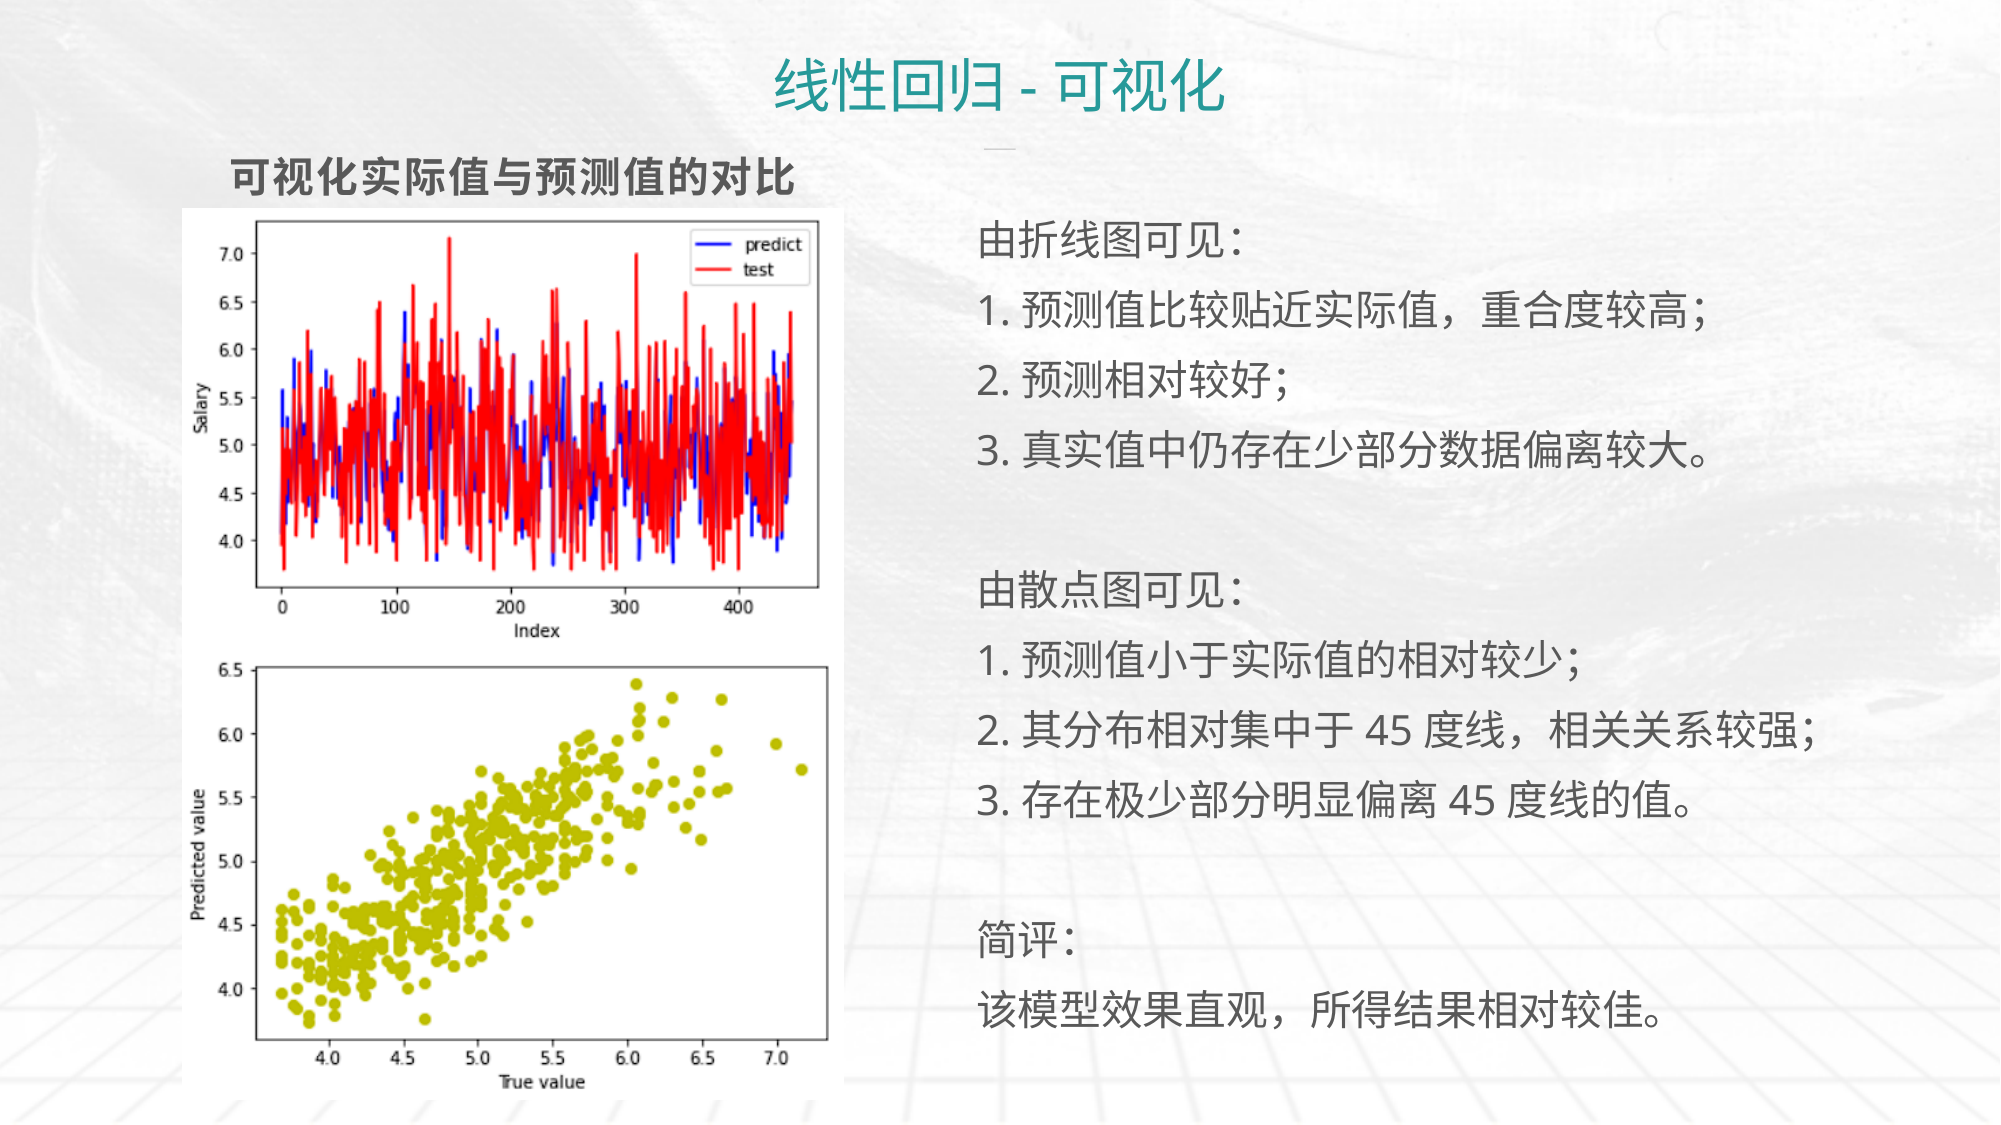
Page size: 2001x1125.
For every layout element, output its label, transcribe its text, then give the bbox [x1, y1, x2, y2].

picture [0, 0, 2000, 1125]
title 线性回归-可视化 [137, 49, 1863, 129]
text_box 可视化实际值与预测值的对比 [119, 143, 907, 208]
text_box 由折线图可见： 1.预测值比较贴近实际值，重合度较高； 2.预测相对较好； 3.真实值中仍存在少部分数据偏离较大。 由散点图可见： 1.预测值小于实际值的相对较少； 2.其分布相对集中于45度线，相关关系较强； 3.存在极少部分明显偏离45度线的值。 简评： 该模型效果直观，所得结果相对较佳。 [961, 186, 1830, 1041]
